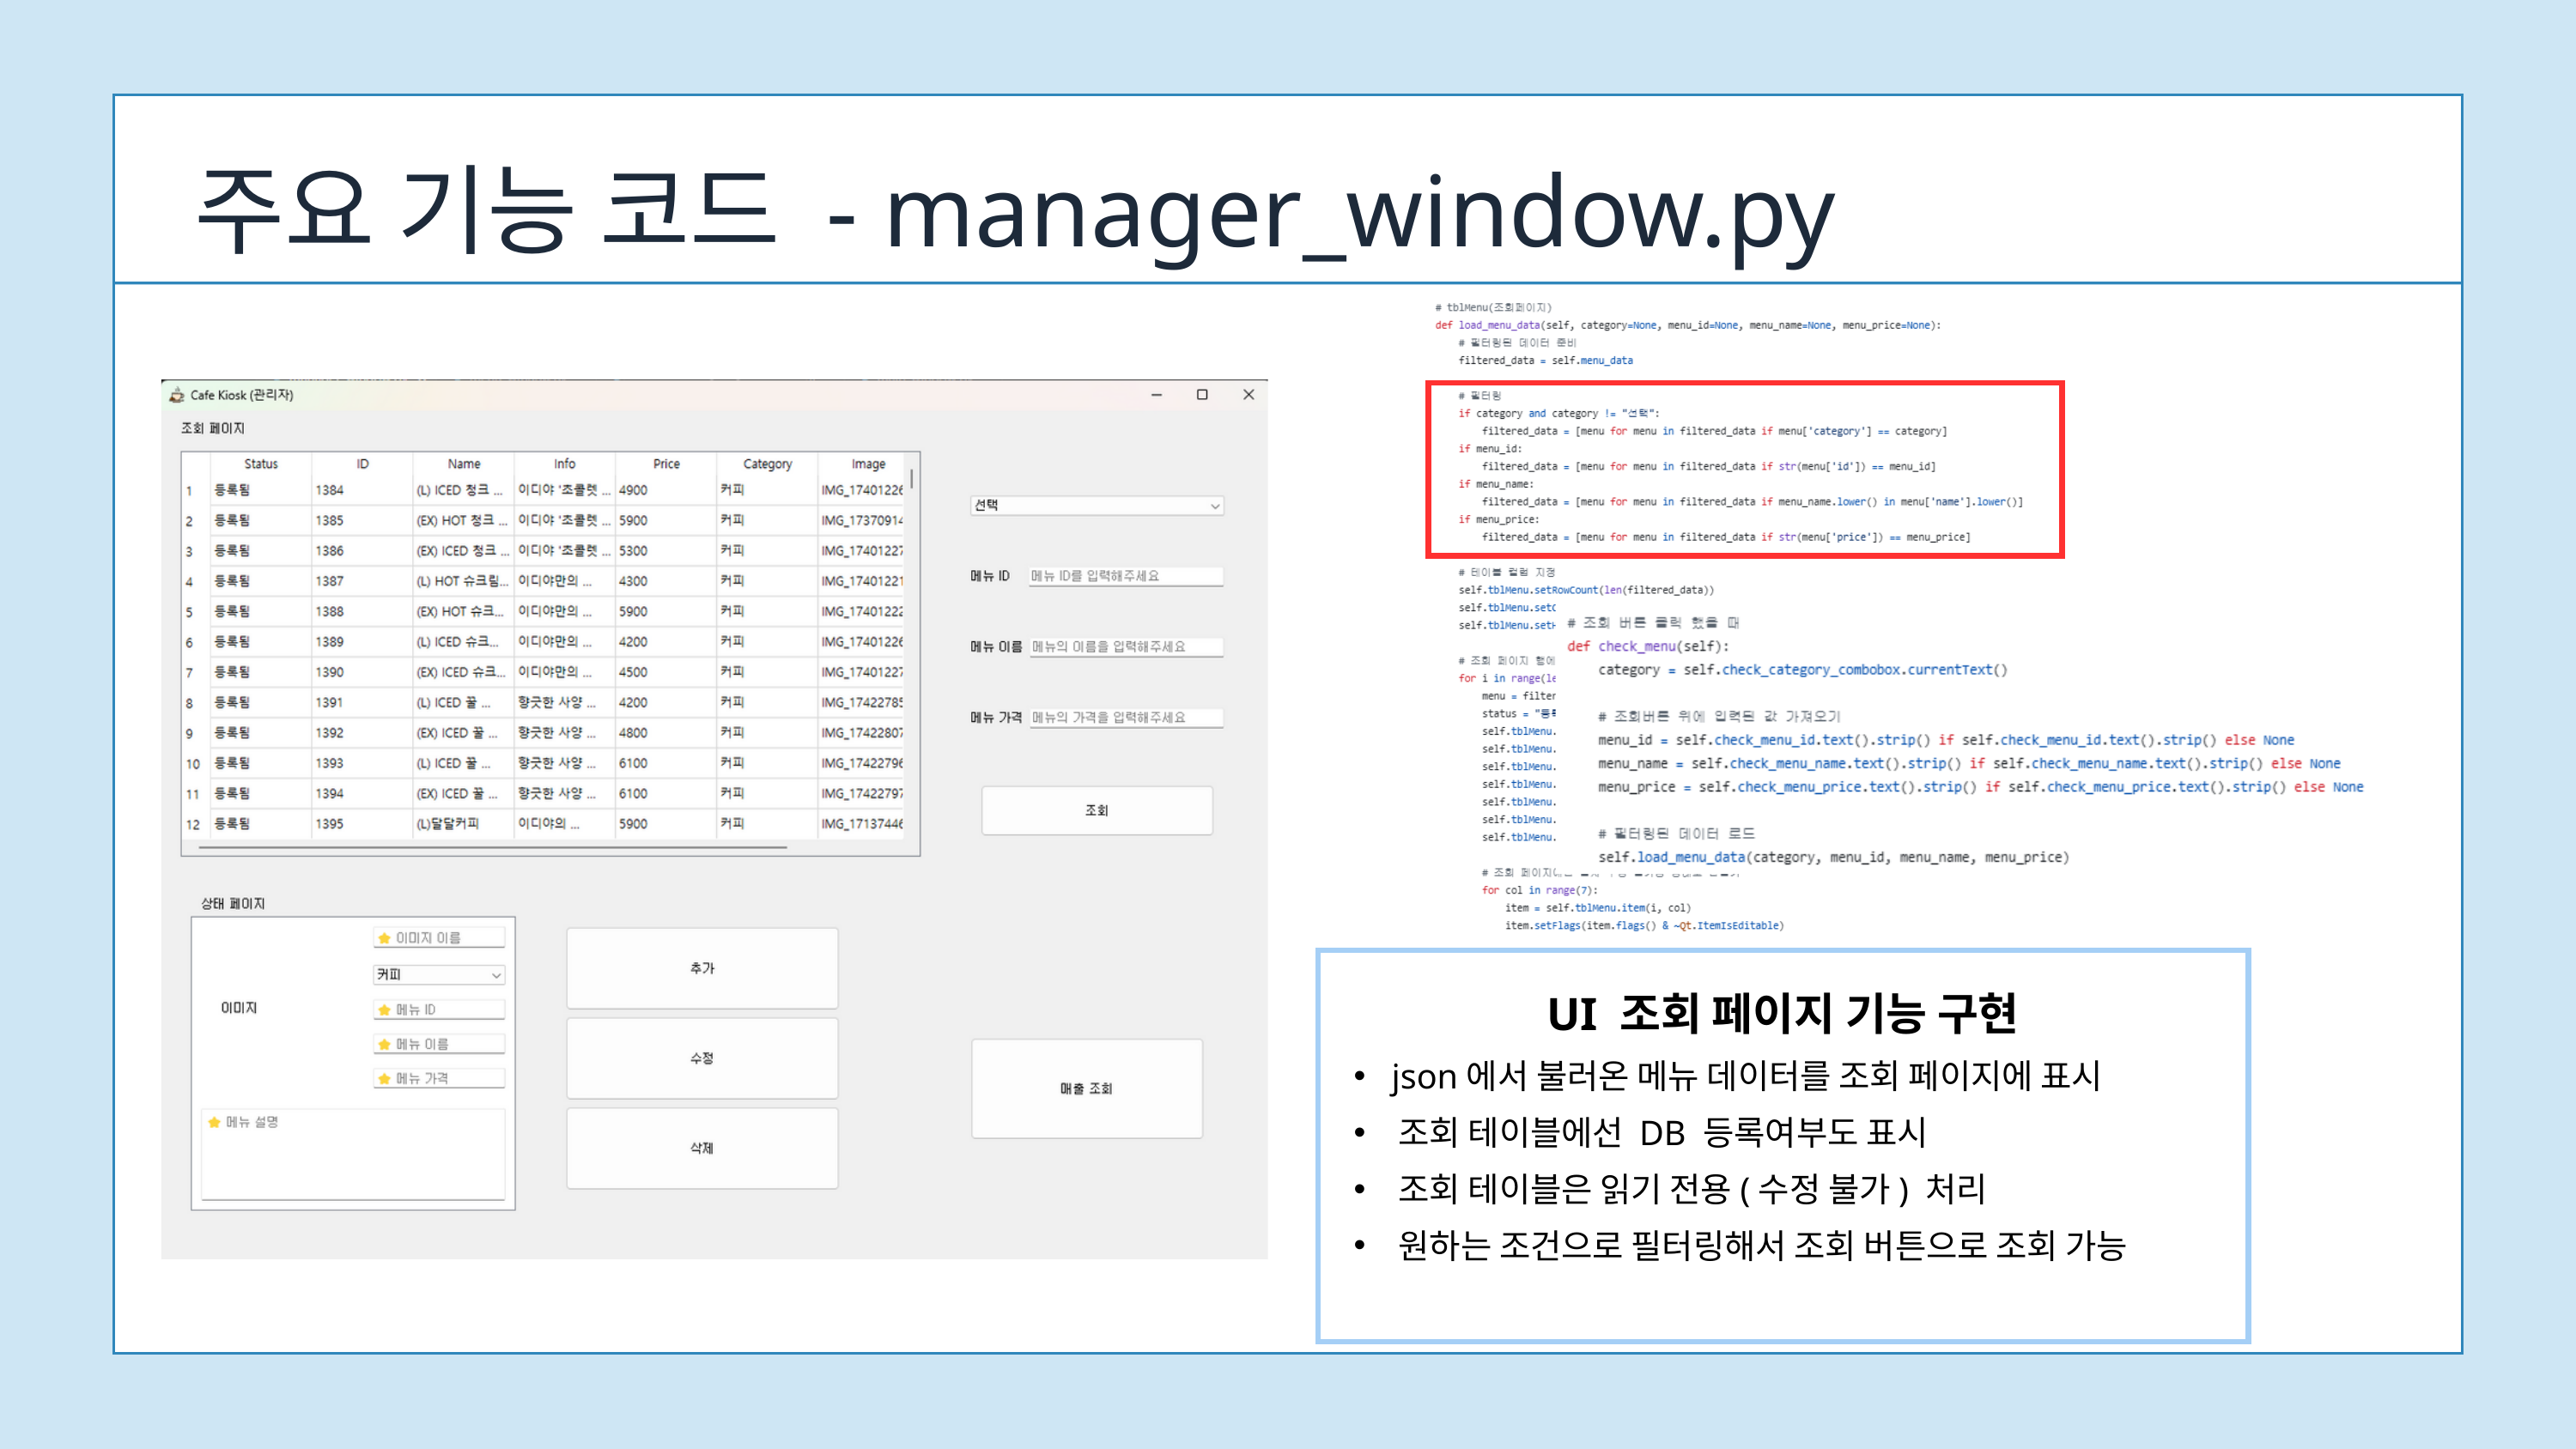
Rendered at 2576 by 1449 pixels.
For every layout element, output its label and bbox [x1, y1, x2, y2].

text_box [1317, 949, 2249, 1343]
text_box [1428, 382, 2063, 556]
text_box [113, 94, 2463, 1354]
